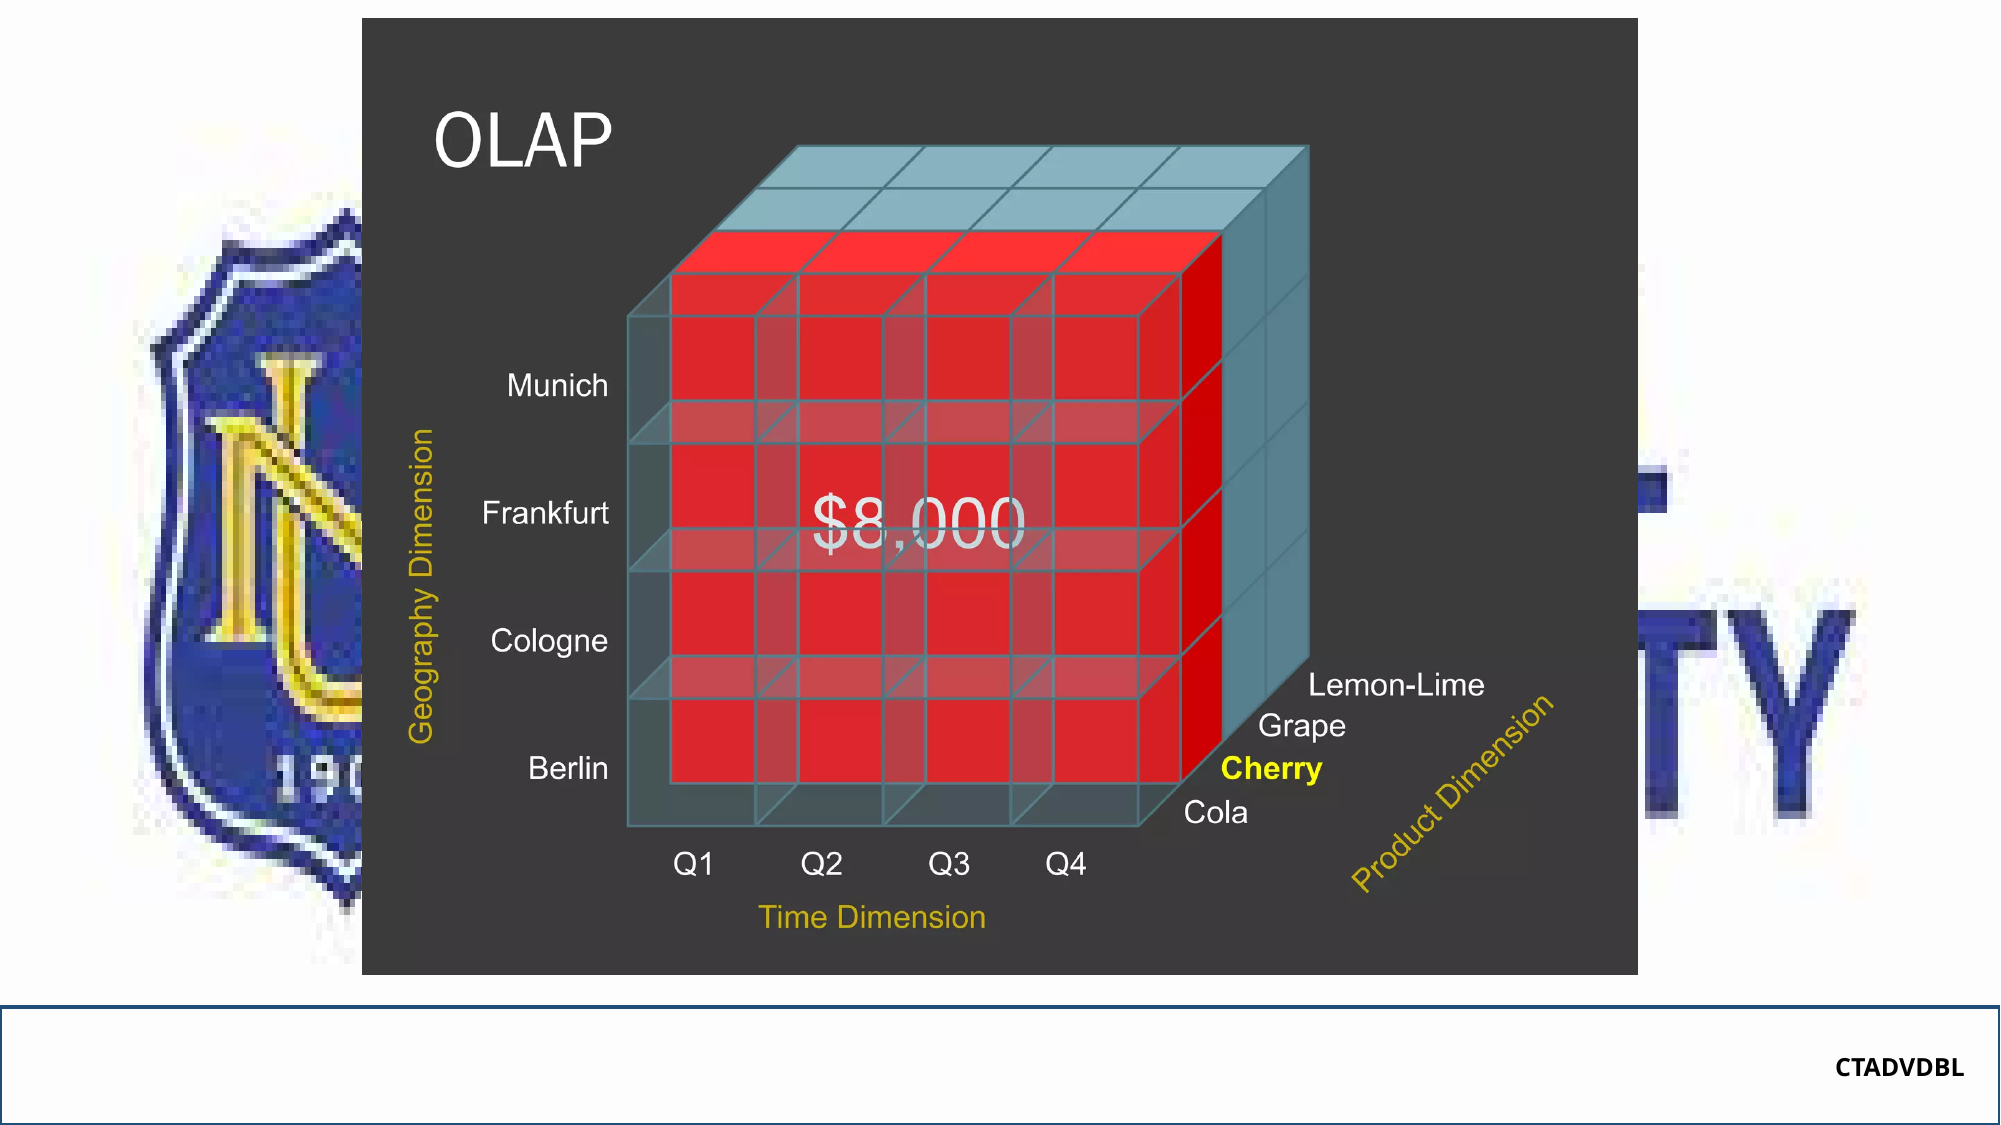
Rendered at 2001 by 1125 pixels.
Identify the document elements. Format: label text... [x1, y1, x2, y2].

footer CTADVDBL [0, 1007, 2000, 1125]
picture [0, 0, 2000, 1007]
